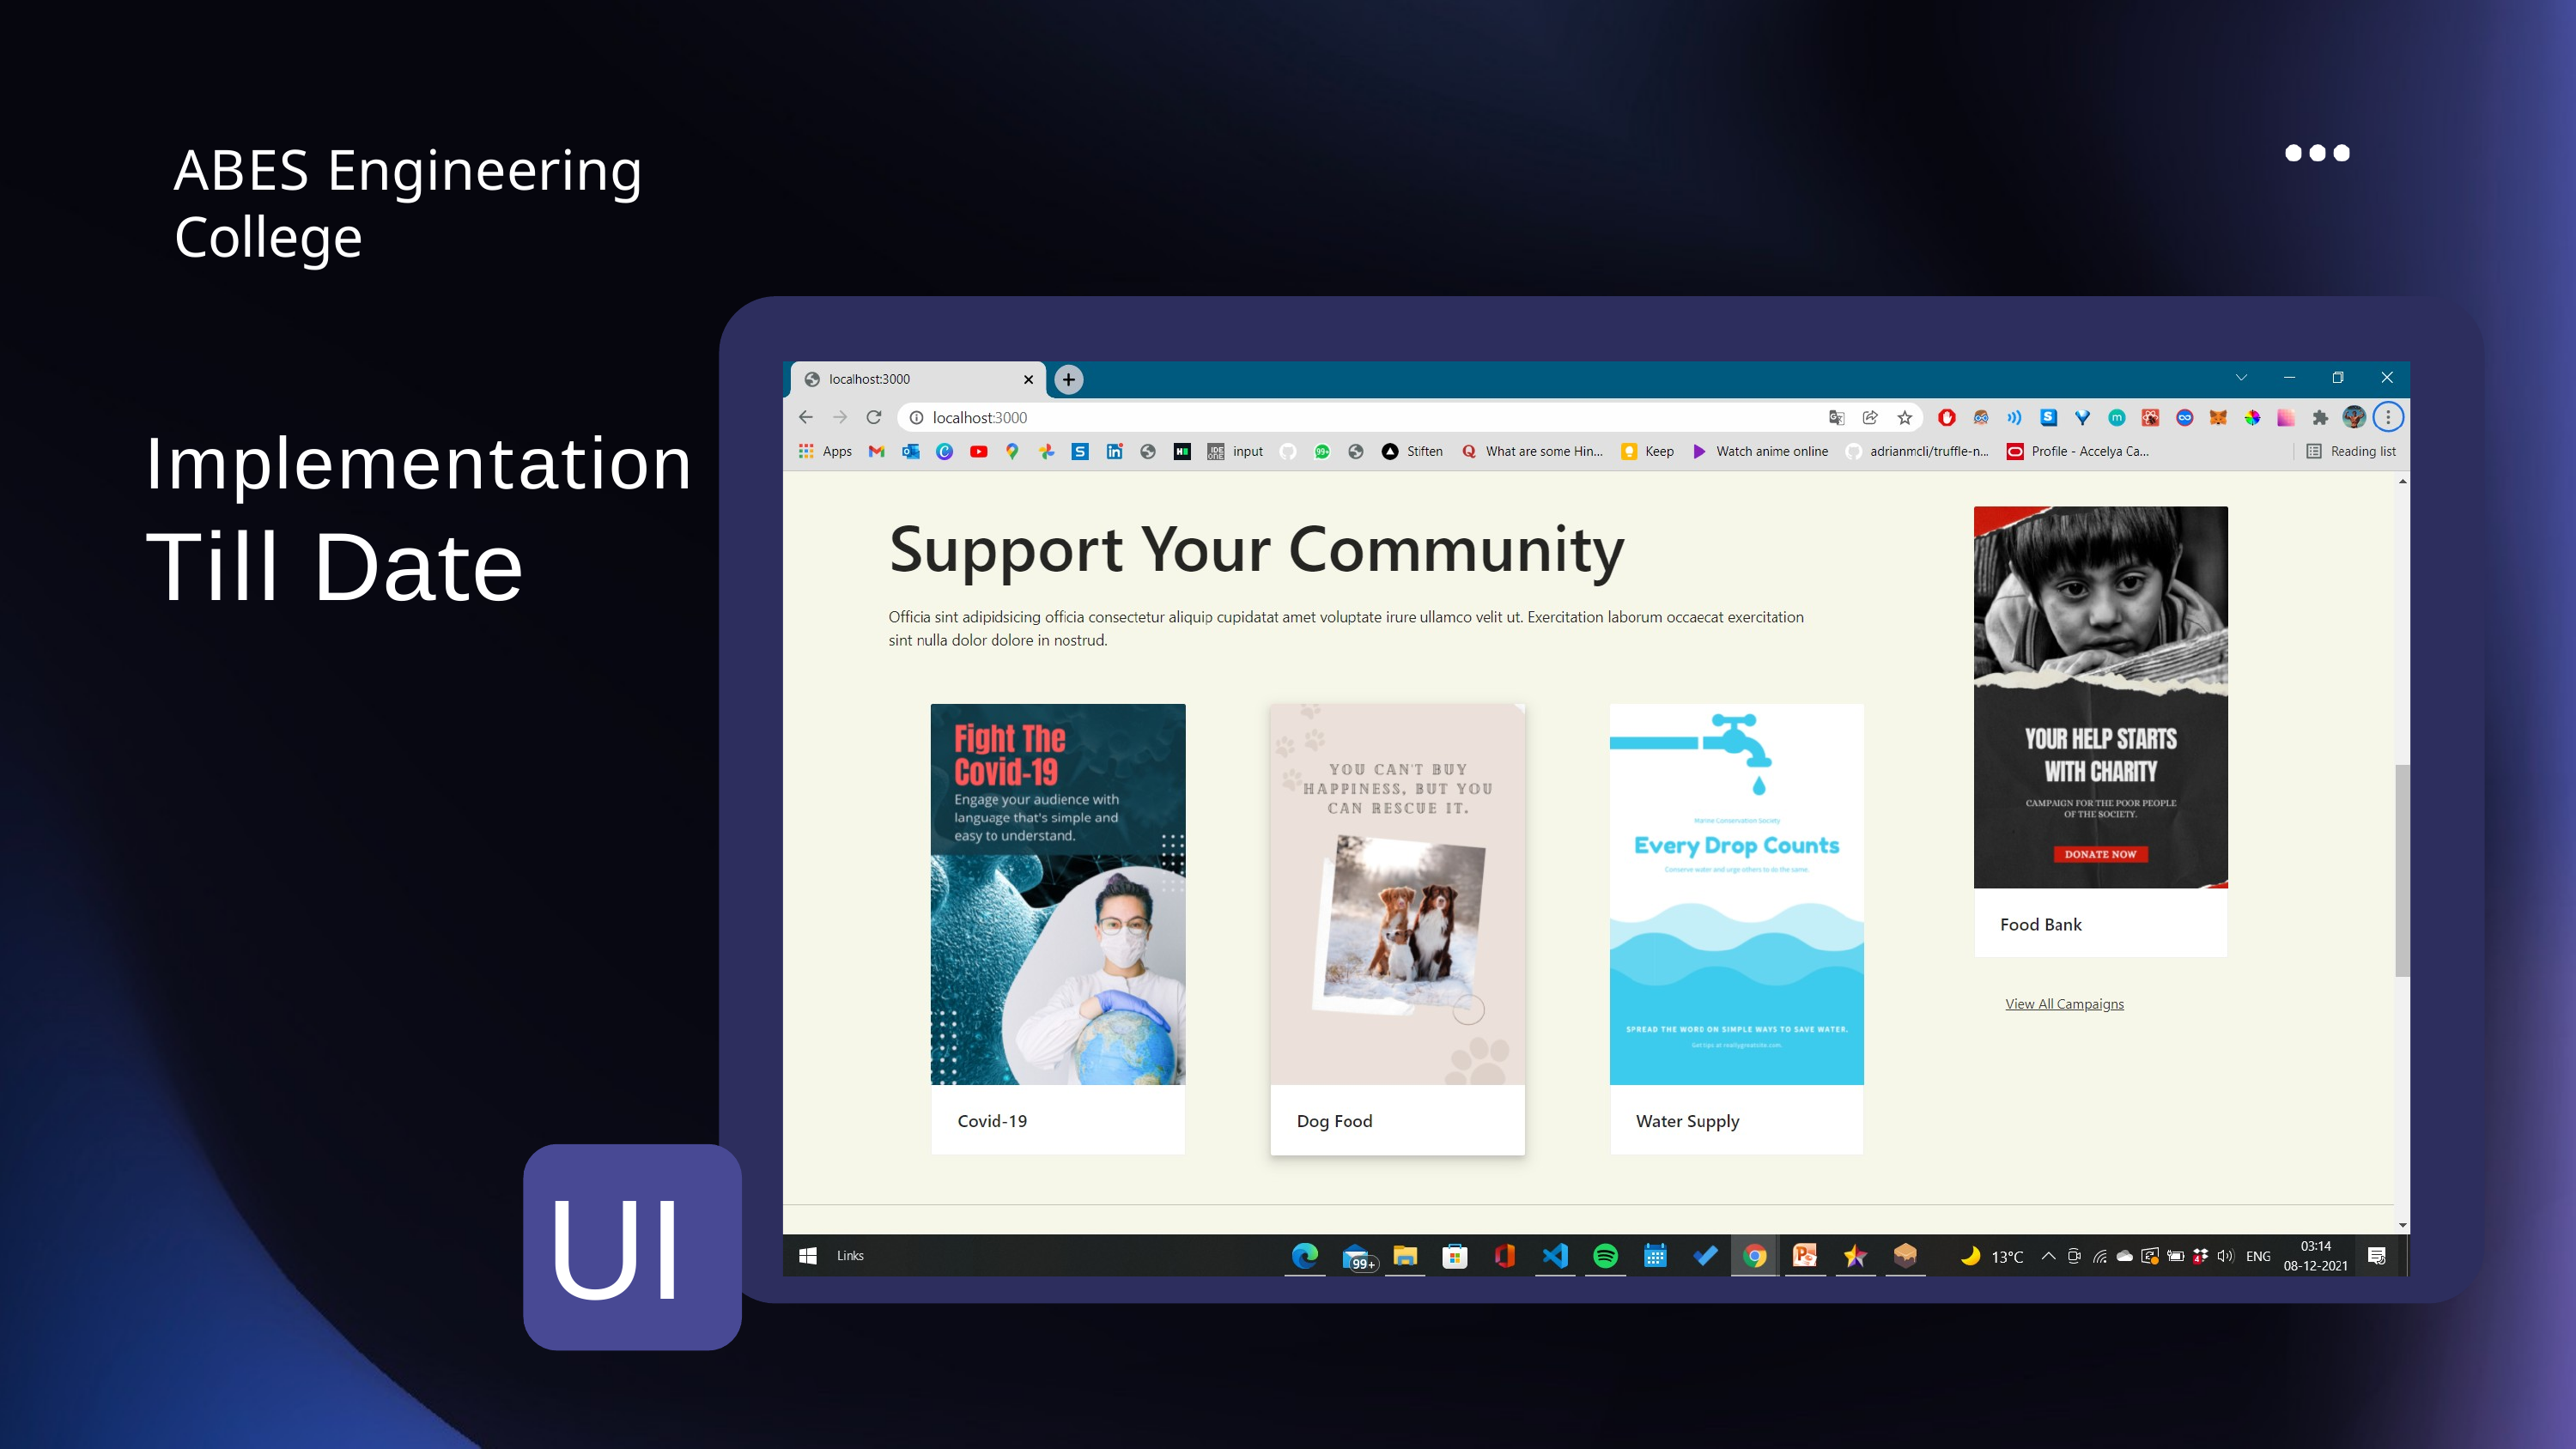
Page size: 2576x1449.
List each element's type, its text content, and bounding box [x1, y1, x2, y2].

text_box ABES Engineering College Implementation Till Date [143, 133, 803, 620]
picture [0, 0, 2576, 1449]
text_box UI [543, 1155, 696, 1328]
text_box [782, 361, 2411, 1276]
